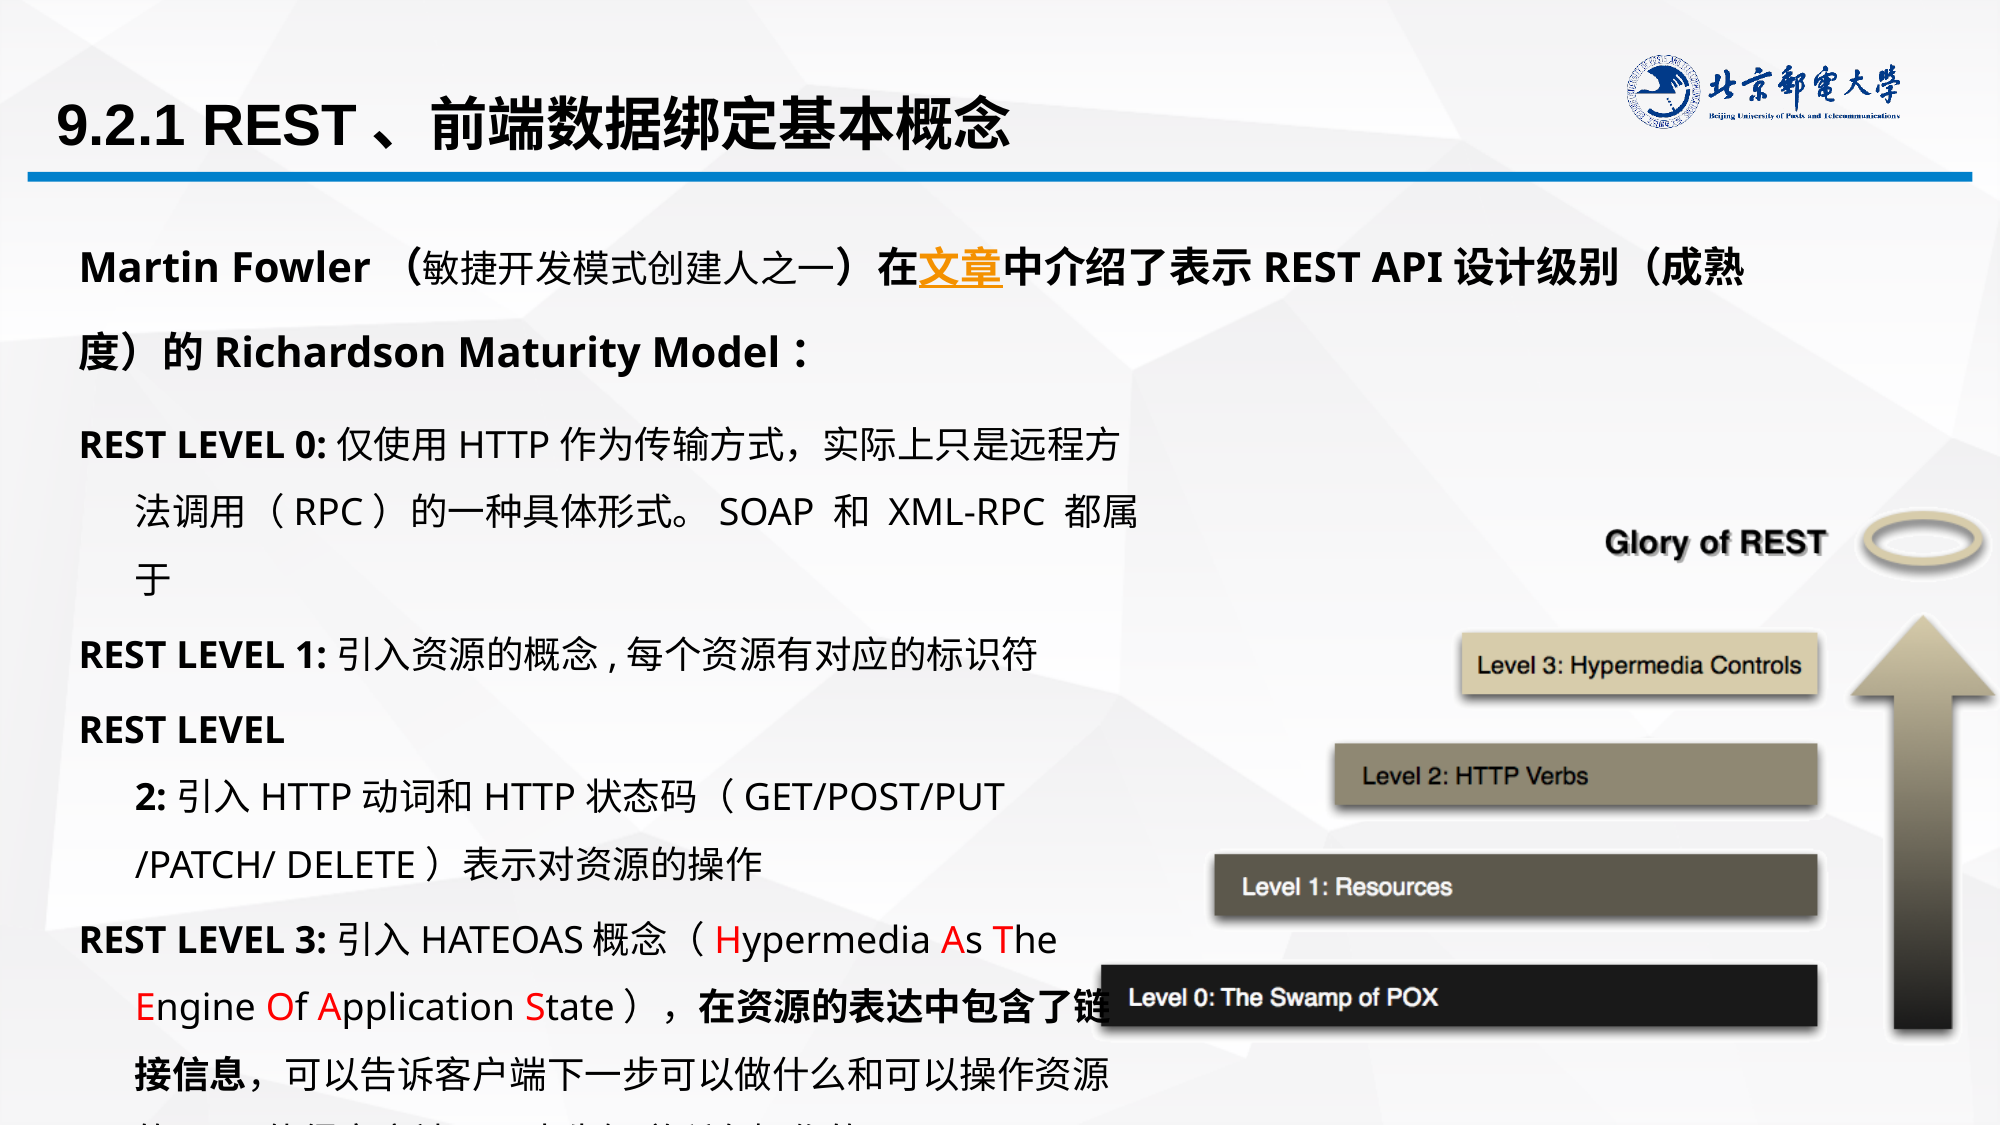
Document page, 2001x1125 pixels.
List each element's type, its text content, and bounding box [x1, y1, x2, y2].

title 9.2.1 REST、前端数据绑定基本概念 [41, 52, 1188, 201]
text_box REST LEVEL 0:仅使用HTTP作为传输方式，实际上只是远程方法调用（RPC）的一种具体形式。SOAP 和 XML-RPC 都属于 REST LEVEL 1:引入资源的概念,每个资源有对应的标识符 REST LEVEL 2:引入HTTP动词和HTTP状态码（GET/POST/PUT /PATCH/ DELETE）表示对资源的操作 REST LEVEL 3:引入HATEOAS概念（Hypermedia As The Engine Of Application State），在资源的表达中包含了链接信息，可以告诉客户端下一步可以做什么和可以操作资源的URI,使得客户端无需事先知道所有操作的URI [63, 390, 1156, 1125]
picture [0, 0, 2000, 1125]
text_box Martin Fowler（敏捷开发模式创建人之一）在文章中介绍了表示REST API设计级别（成熟度）的Richardson Maturity Model： [63, 202, 1832, 471]
